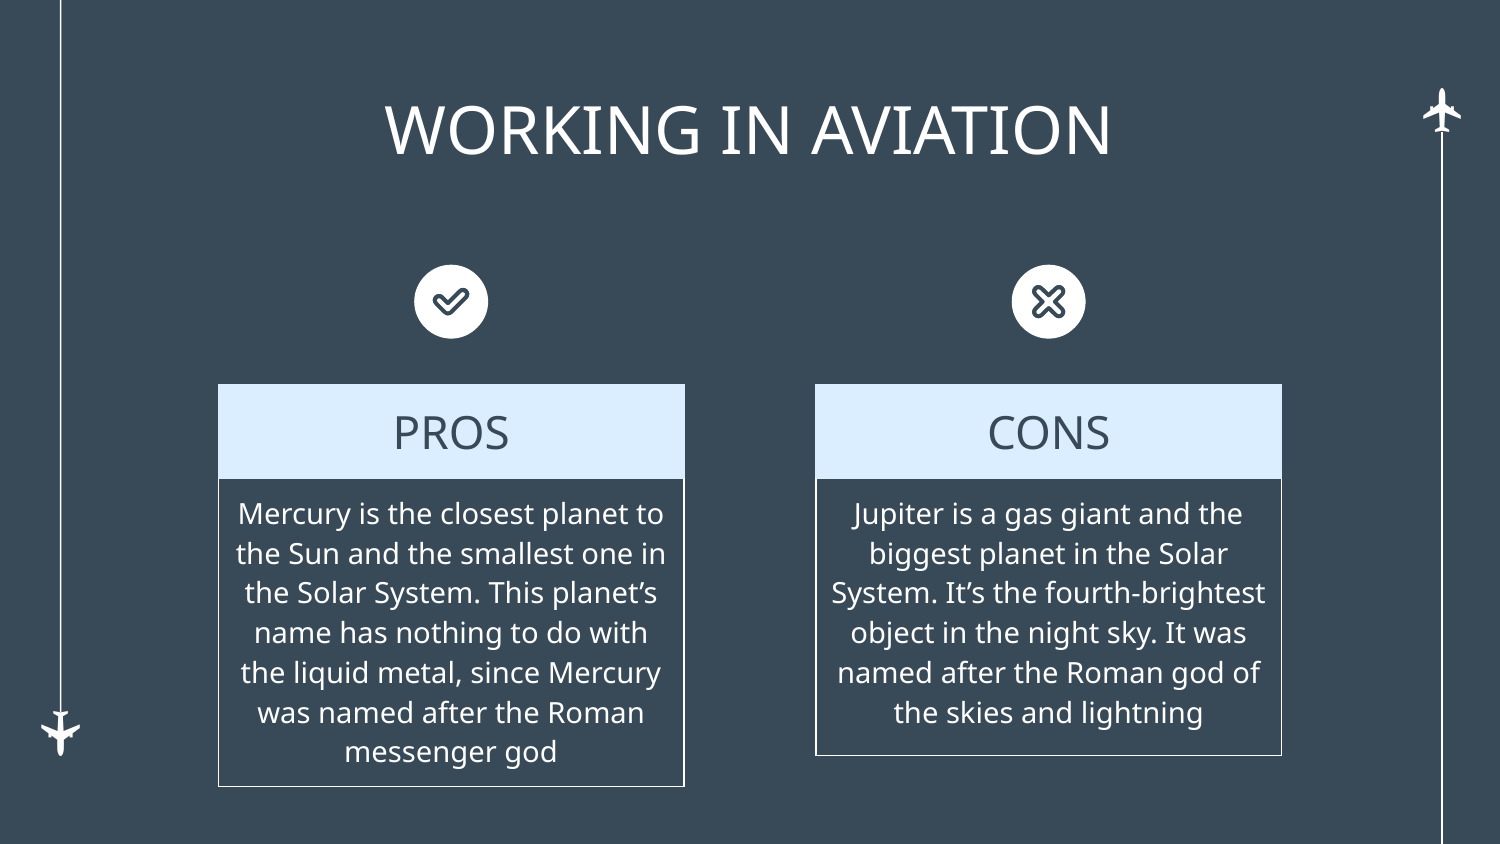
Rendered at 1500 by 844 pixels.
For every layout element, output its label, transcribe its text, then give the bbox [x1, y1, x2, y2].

title WORKING IN AVIATION [118, 72, 1382, 167]
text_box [1011, 264, 1086, 339]
picture [38, 711, 83, 756]
table_cell Jupiter is a gas giant and the biggest planet in the Solar System. It’s the fourth-brightest object in the night sky. It was named after the Roman god of the skies and lightning [817, 479, 1281, 755]
table_header CONS [817, 385, 1281, 478]
table_header PROS [219, 385, 683, 478]
table_cell Mercury is the closest planet to the Sun and the smallest one in the Solar System. This planet’s name has nothing to do with the liquid metal, since Mercury was named after the Roman messenger god [219, 479, 683, 786]
picture [1420, 88, 1464, 132]
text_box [413, 264, 489, 339]
